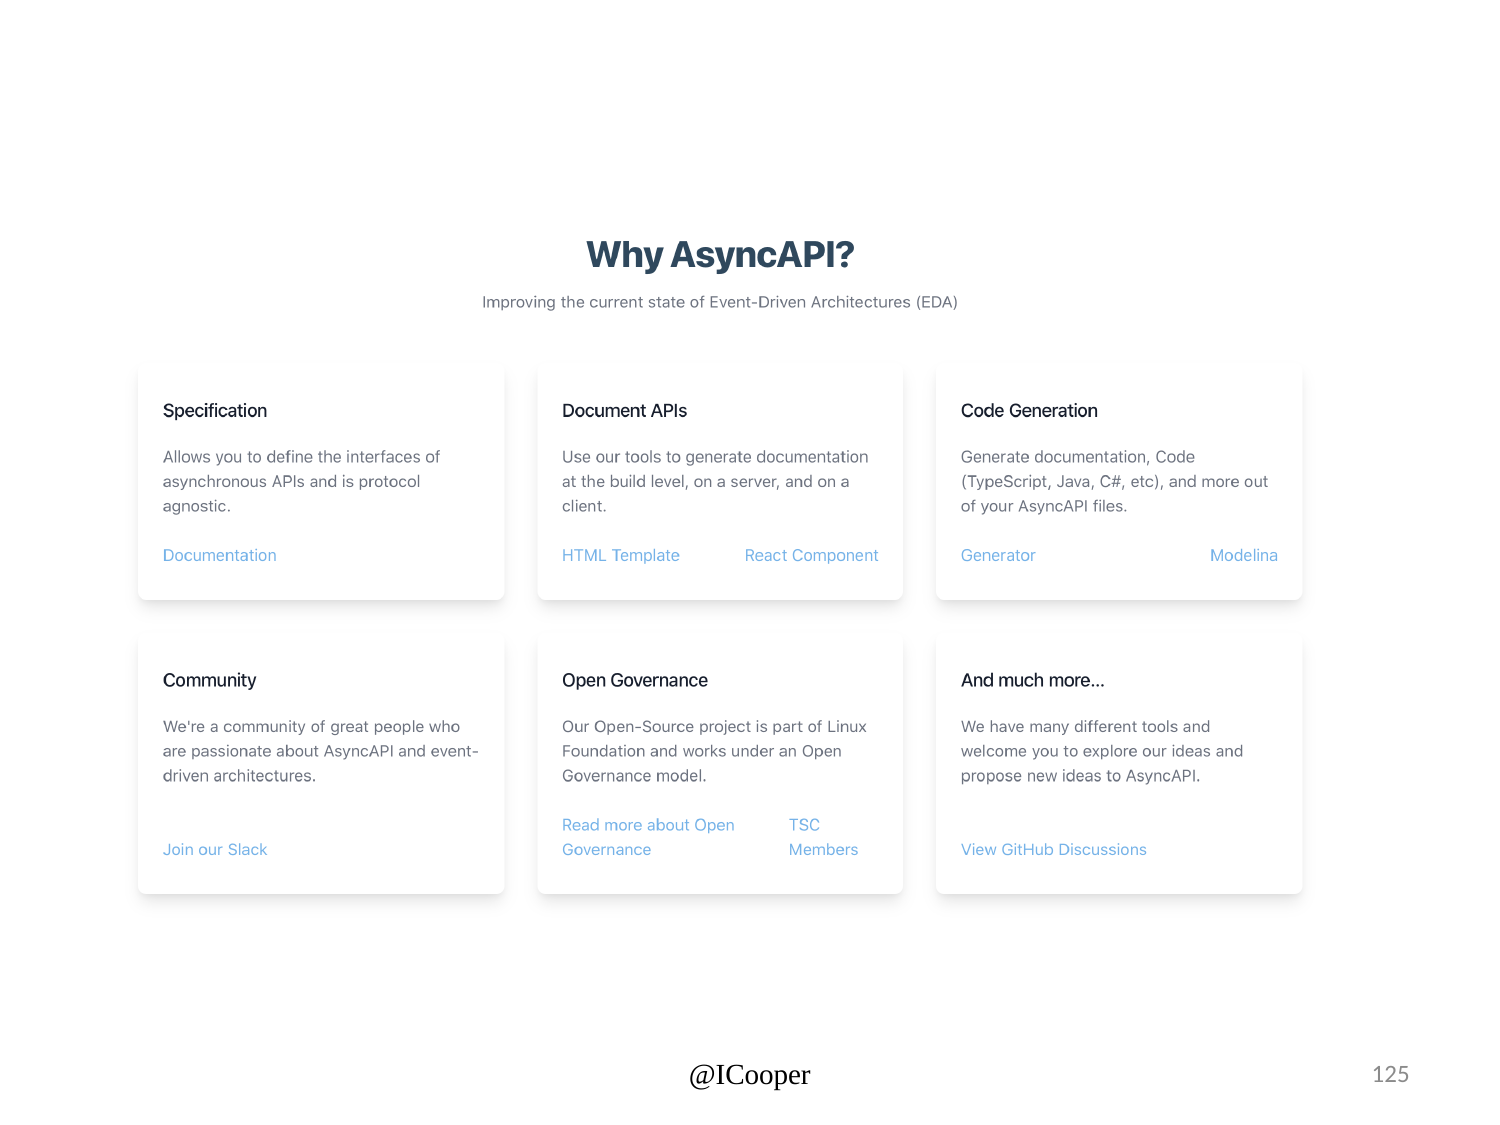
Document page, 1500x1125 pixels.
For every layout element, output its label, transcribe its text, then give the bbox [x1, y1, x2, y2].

slide_number 125 [1074, 1042, 1425, 1103]
footer @ICooper [512, 1042, 988, 1103]
picture [62, 214, 1500, 943]
